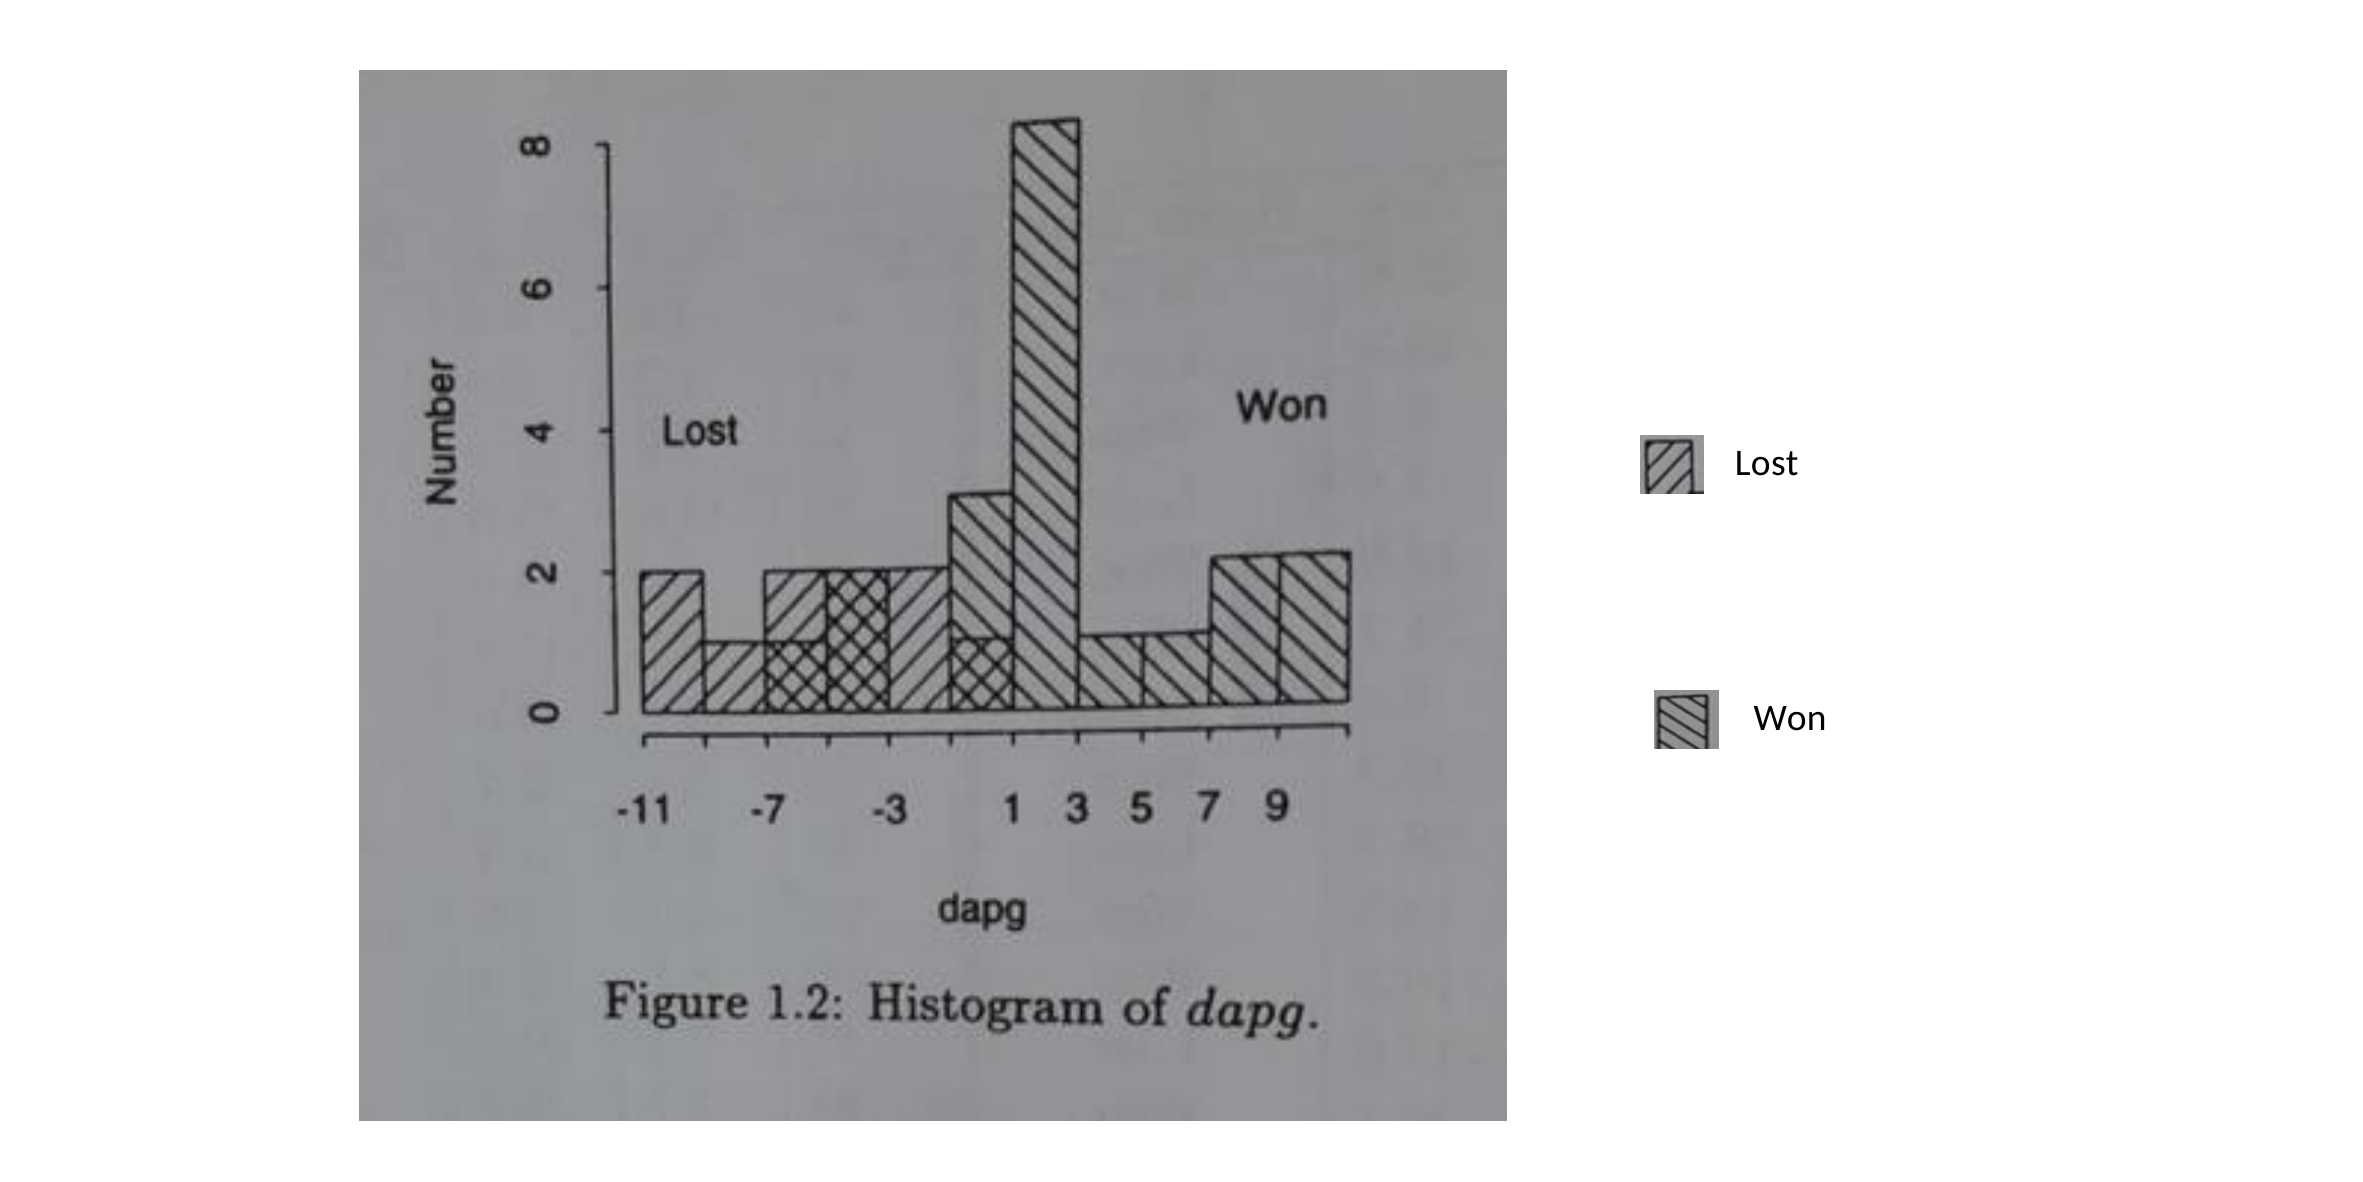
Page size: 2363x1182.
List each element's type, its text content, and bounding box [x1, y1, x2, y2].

text_box Lost [1733, 435, 1800, 483]
text_box Won [1751, 691, 1827, 739]
picture [359, 70, 1507, 1121]
picture [1640, 435, 1704, 494]
picture [1654, 690, 1719, 749]
